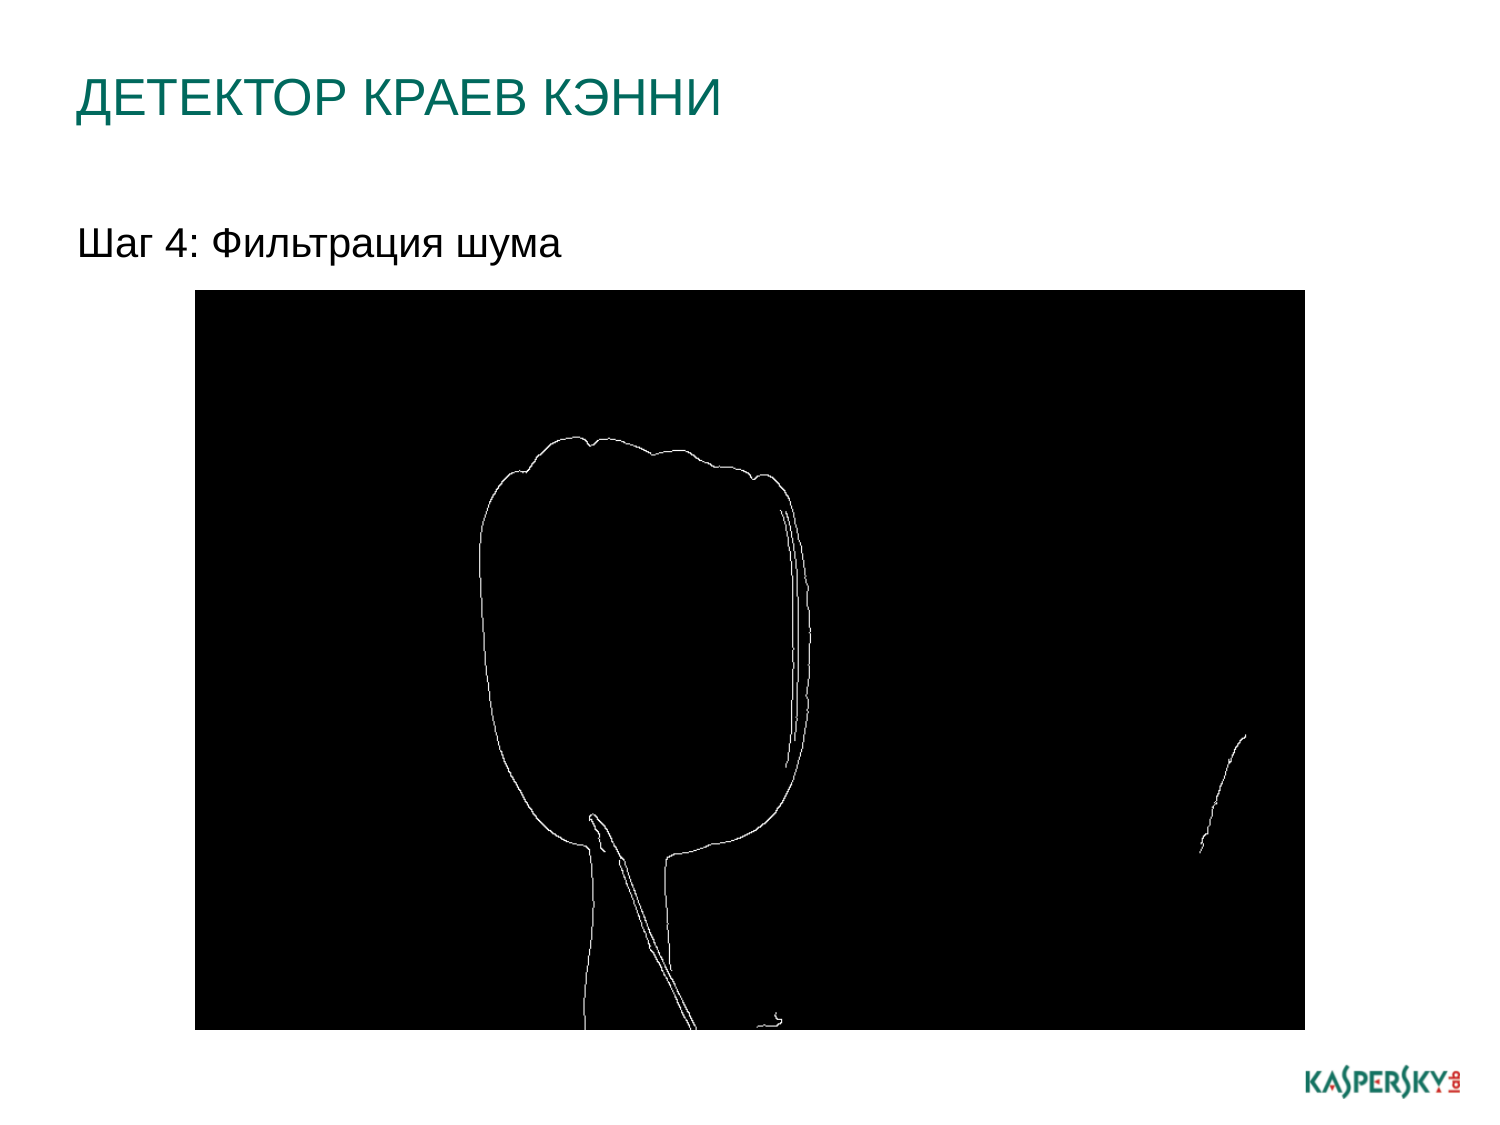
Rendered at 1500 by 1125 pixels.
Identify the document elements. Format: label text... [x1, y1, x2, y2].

title Детектор краев Кэнни [76, 65, 1424, 191]
picture [195, 290, 1305, 1030]
picture [1305, 1064, 1460, 1099]
list Шаг 4: Фильтрация шума [76, 215, 1424, 310]
